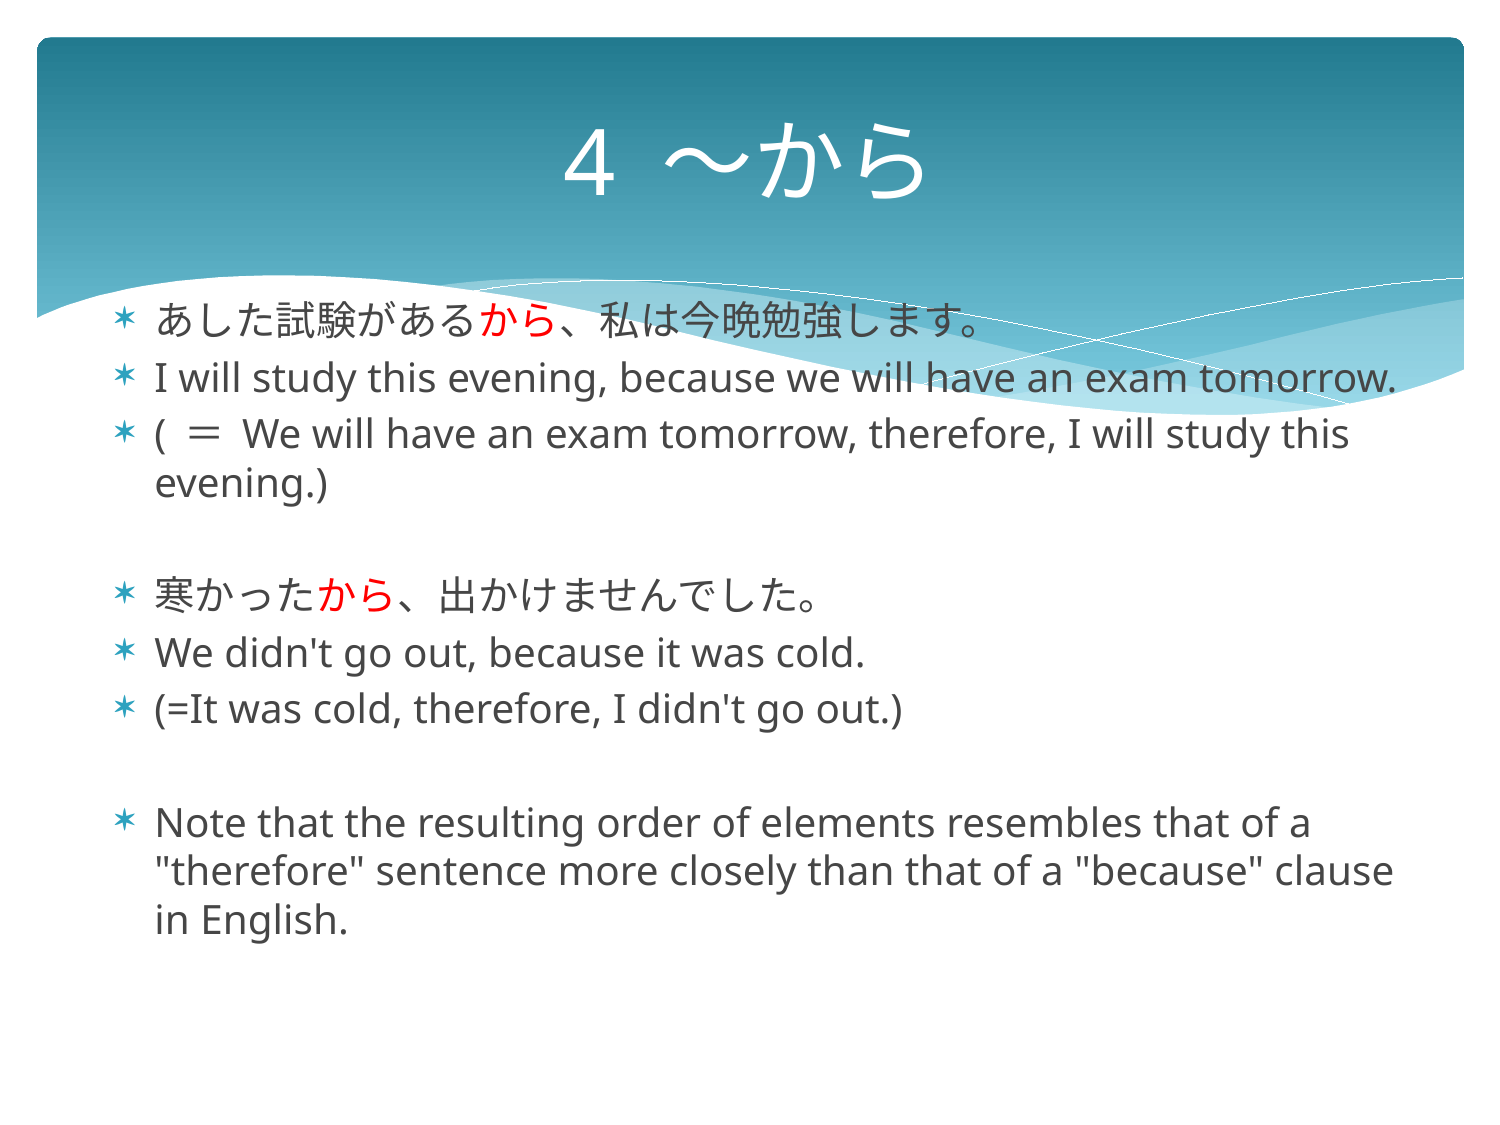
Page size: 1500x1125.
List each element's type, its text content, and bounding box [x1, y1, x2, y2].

title 4 ～から [75, 55, 1425, 261]
list あした試験があるから、私は今晩勉強します。 I will study this evening, because we will have an exam tomorrow. ( ＝ We will have an exam tomorrow, therefore, I will study this evening.) 寒かったから、出かけませんでした。 We didn't go out, because it was cold. (=It was cold, therefore, I didn't go out.) Note that the resulting order of elements resembles that of a "therefore" sentence more closely than that of a "because" clause in English. [99, 287, 1425, 1005]
